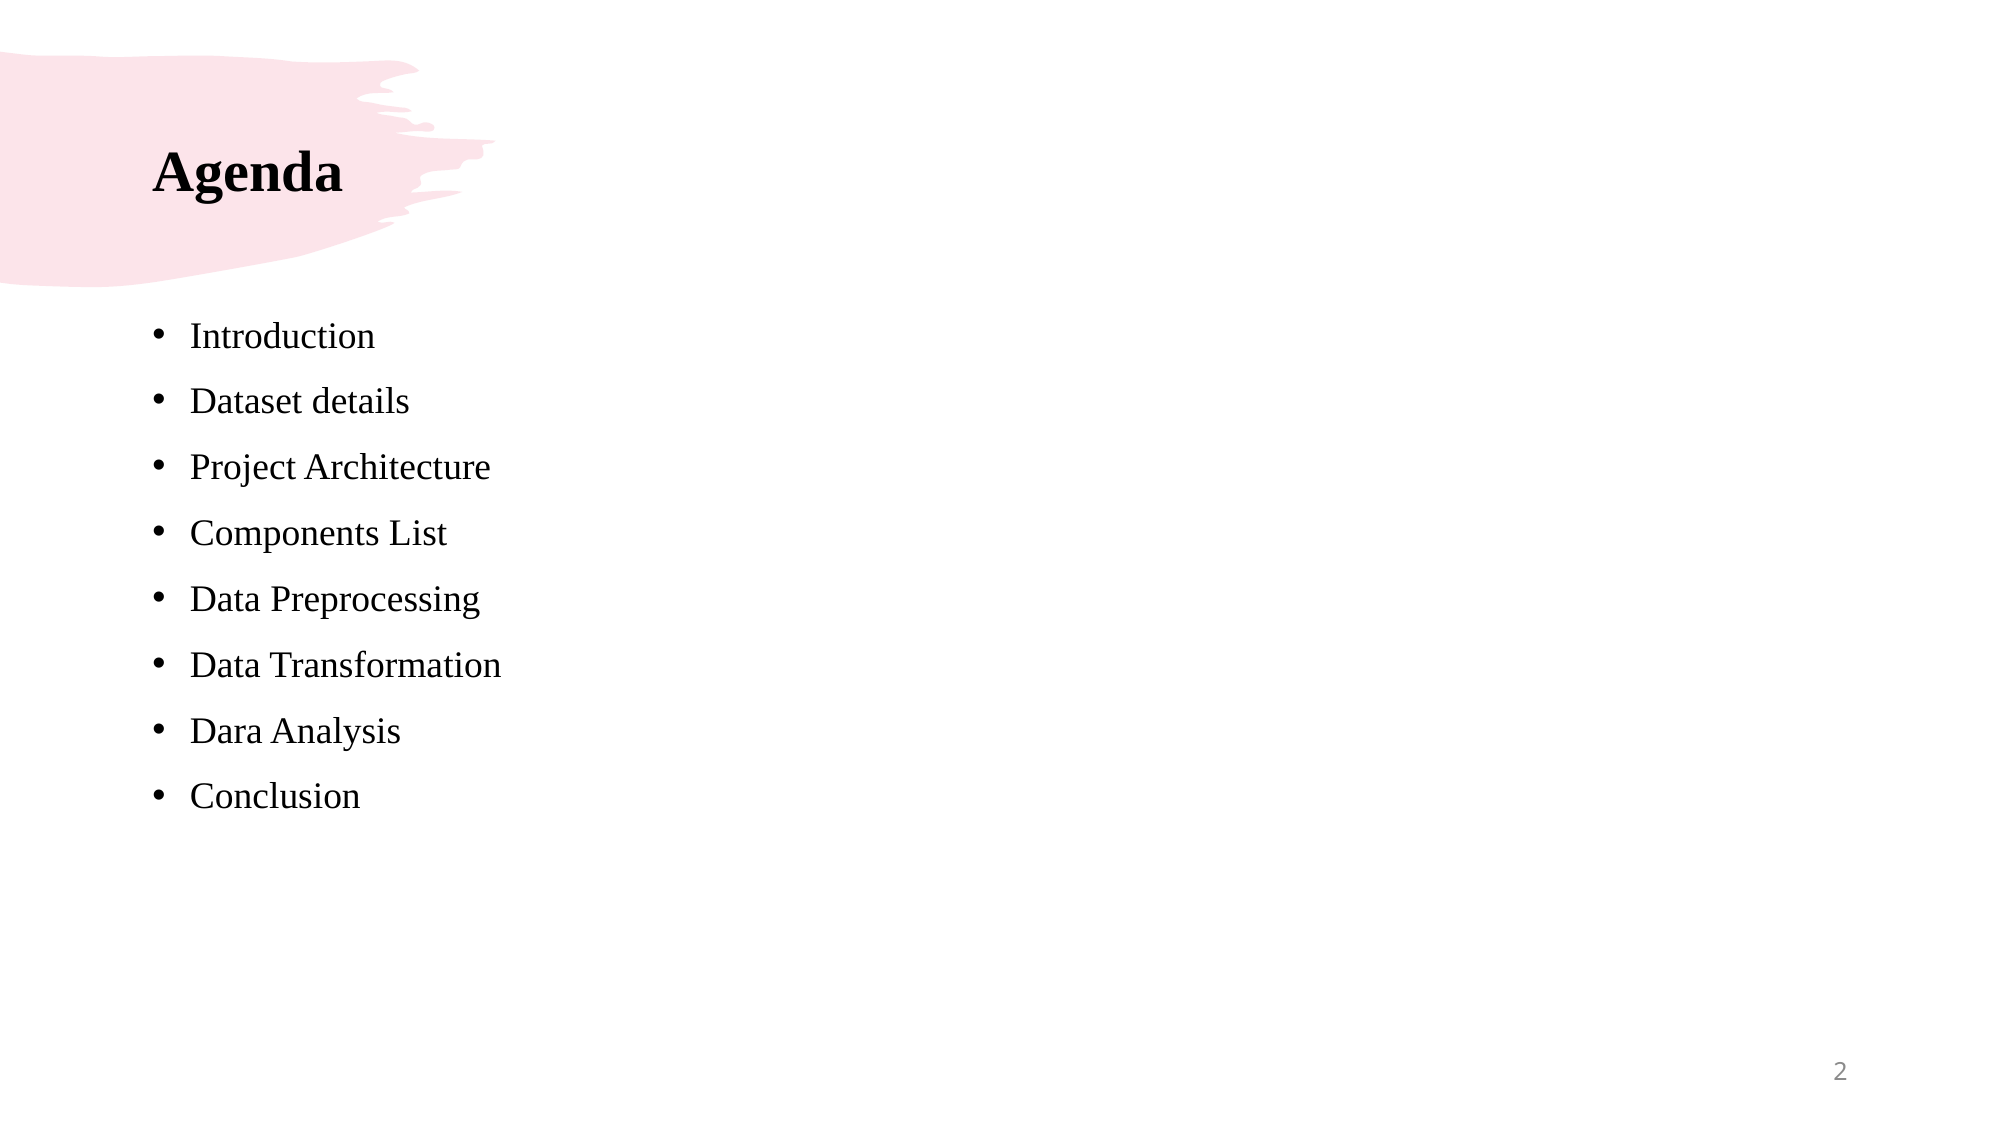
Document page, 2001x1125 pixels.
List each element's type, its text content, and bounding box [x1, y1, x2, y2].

title Agenda [137, 59, 1863, 278]
list Introduction Dataset details Project Architecture Components List Data Preprocessing Data Transformation Dara Analysis Conclusion [137, 303, 1922, 1013]
slide_number 2 [1412, 1042, 1863, 1103]
